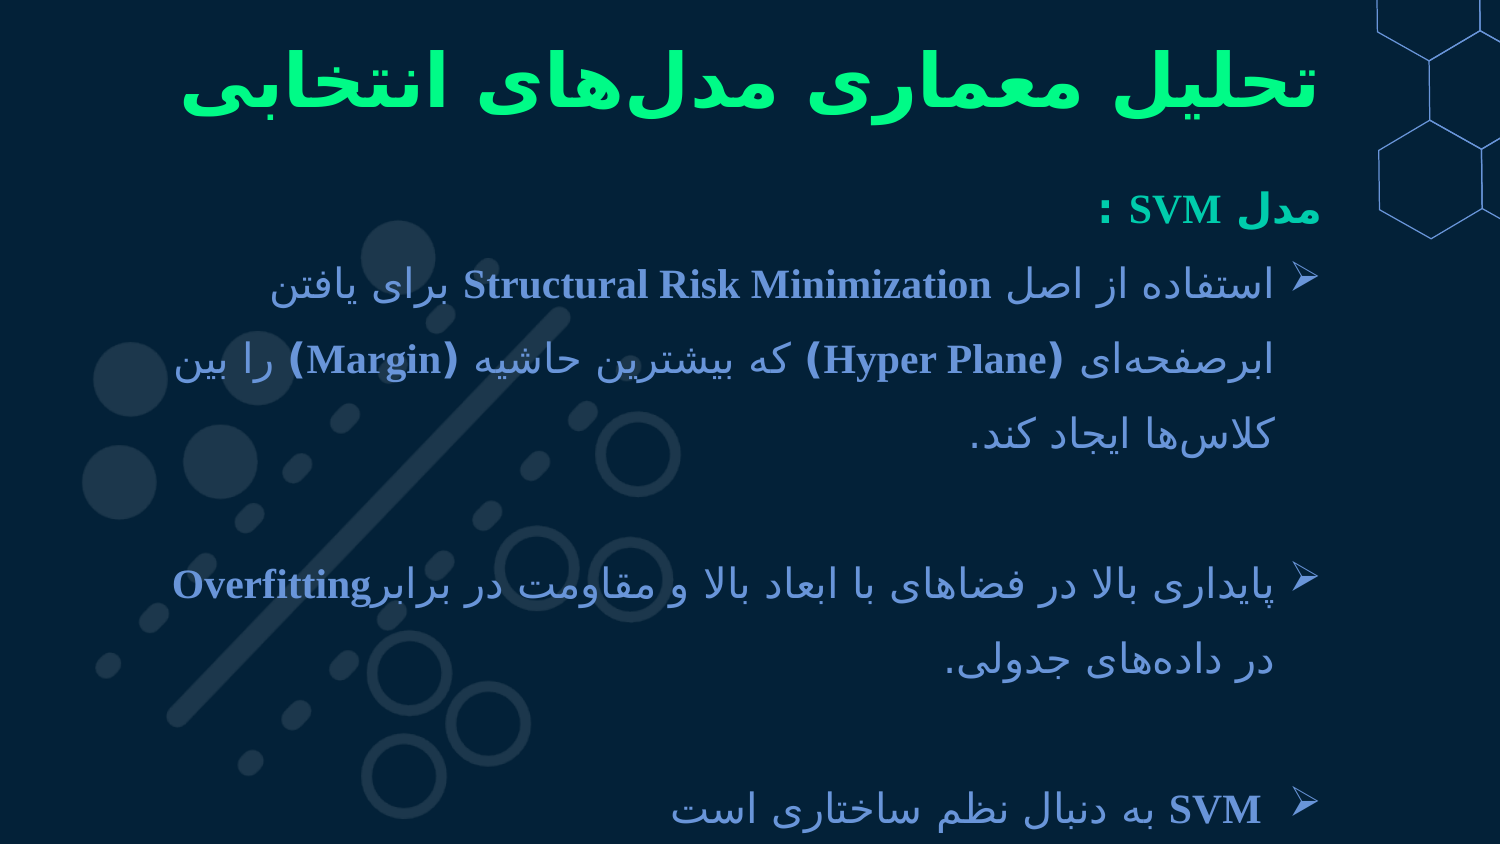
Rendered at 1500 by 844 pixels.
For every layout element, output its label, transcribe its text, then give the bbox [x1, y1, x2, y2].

picture [22, 198, 699, 829]
title تحلیل معماری مدل‌های انتخابی [118, 17, 1382, 111]
list مدل SVM : استفاده از اصل Structural Risk Minimization برای یافتن ابرصفحه‌ای (Hyper Plane) که بیشترین حاشیه (Margin) را بین کلاس‌ها ایجاد کند. پایداری بالا در فضاهای با ابعاد بالا و مقاومت در برابرOverfitting در داده‌های جدولی. SVM به دنبال نظم ساختاری است [96, 141, 1361, 746]
